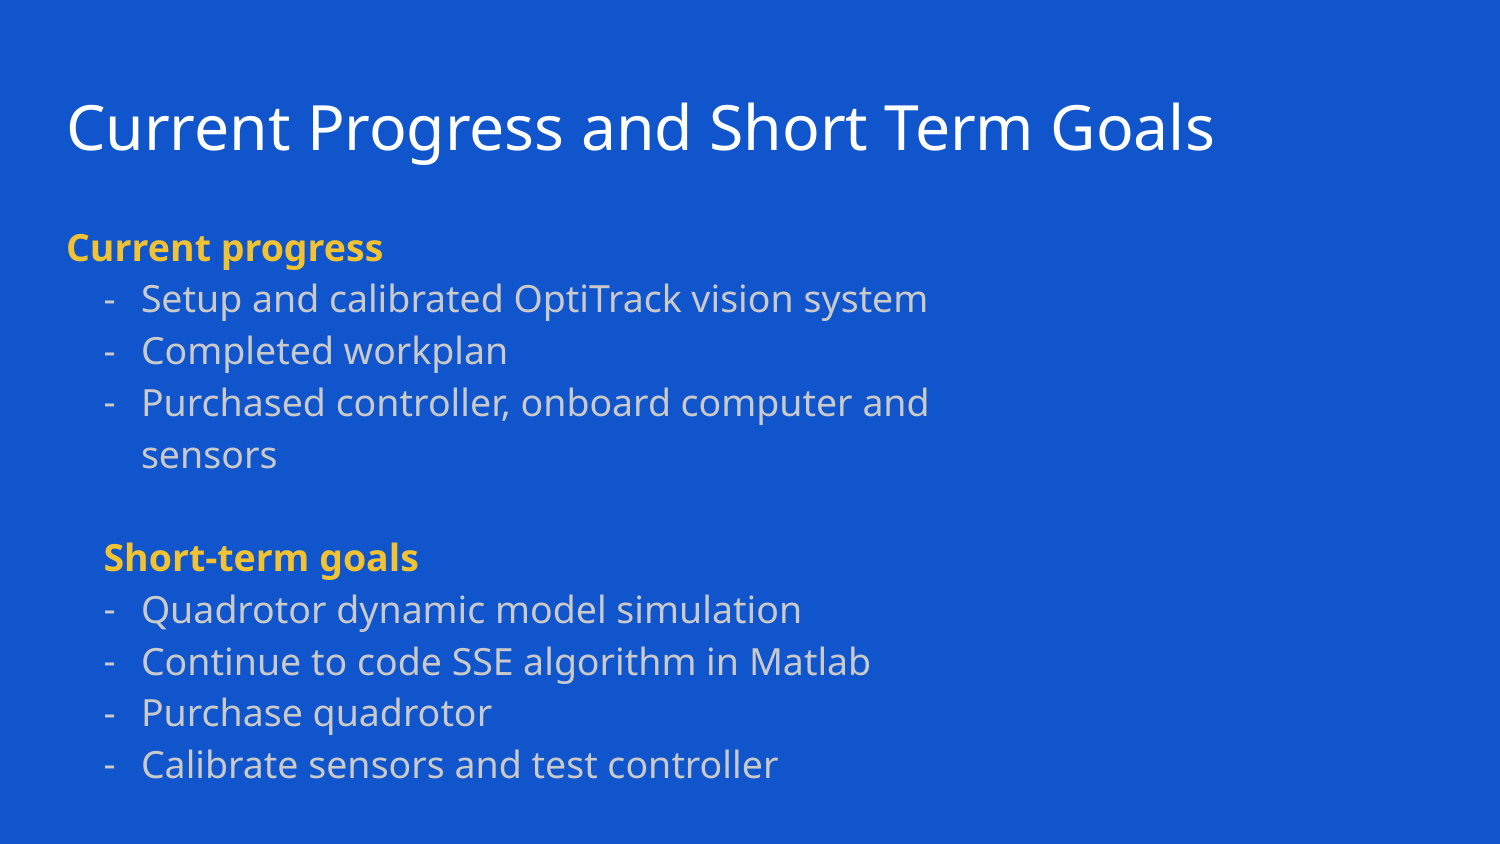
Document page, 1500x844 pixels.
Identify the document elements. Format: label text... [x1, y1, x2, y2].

list Current progress Setup and calibrated OptiTrack vision system Completed workplan Purchased controller, onboard computer and sensors Short-term goals Quadrotor dynamic model simulation Continue to code SSE algorithm in Matlab Purchase quadrotor Calibrate sensors and test controller [51, 201, 1049, 803]
title Current Progress and Short Term Goals [51, 72, 1449, 167]
